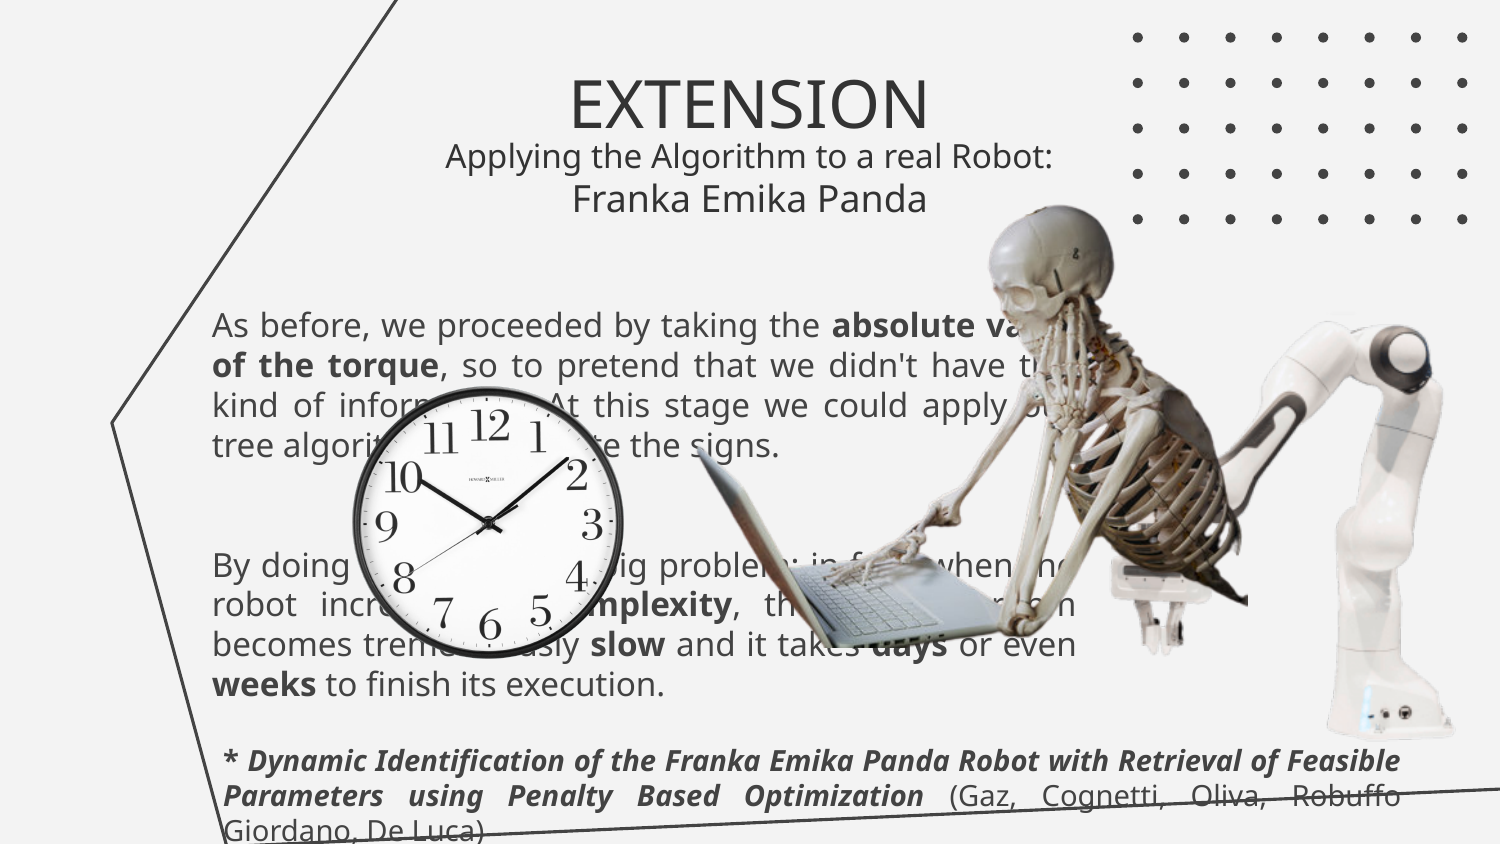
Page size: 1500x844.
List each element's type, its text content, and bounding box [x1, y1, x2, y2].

picture [352, 184, 1500, 768]
text_box EXTENSION [380, 45, 1120, 121]
text_box Applying the Algorithm to a real Robot: Franka Emika Panda [380, 121, 1120, 235]
text_box * Dynamic Identification of the Franka Emika Panda Robot with Retrieval of Feasible Parameters using Penalty Based Optimization (Gaz, Cognetti, Oliva, Robuffo Giordano, De Luca) [208, 727, 1417, 808]
subtitle As before, we proceeded by taking the absolute value of the torque, so to pretend that we didn't have this kind of information. At this stage we could apply our tree algorithm to estimate the signs. By doing so, we faced a big problem: in fact, when the robot increases its complexity, the tree algorithm becomes tremendously slow and it takes days or even weeks to finish its execution. [196, 289, 1093, 809]
